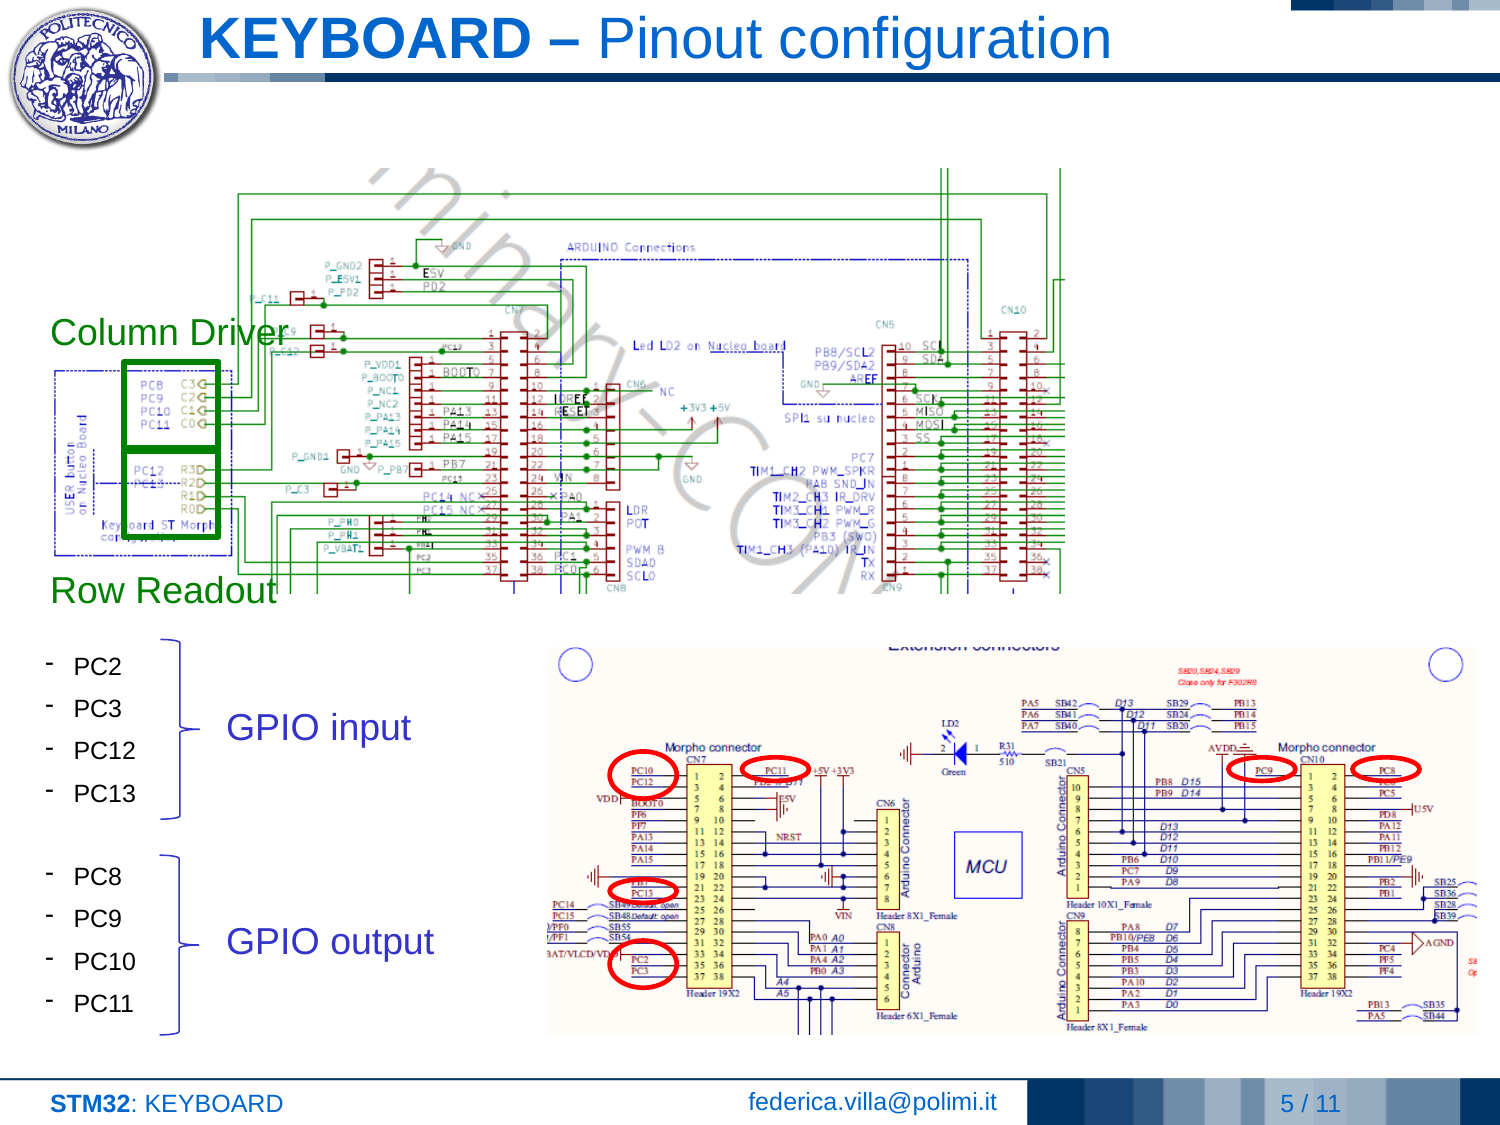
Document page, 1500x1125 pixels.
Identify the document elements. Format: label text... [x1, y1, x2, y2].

text_box Row Readout [35, 596, 296, 619]
picture [41, 168, 1065, 594]
text_box [160, 638, 201, 820]
text_box PC2 PC3 PC12 PC13 [30, 642, 160, 815]
text_box PC2 PC3 PC12 PC13 [181, 642, 189, 727]
text_box PC8 PC9 PC10 PC11 [30, 853, 189, 1026]
text_box GPIO input [211, 696, 471, 756]
text_box PC2 PC3 PC12 PC13 [181, 731, 189, 815]
text_box GPIO output [211, 910, 471, 970]
picture [0, 0, 1500, 153]
picture [546, 647, 1477, 1036]
title KEYBOARD – Pinout configuration [199, 0, 1500, 71]
picture [0, 1074, 1500, 1125]
text_box [159, 854, 200, 1036]
